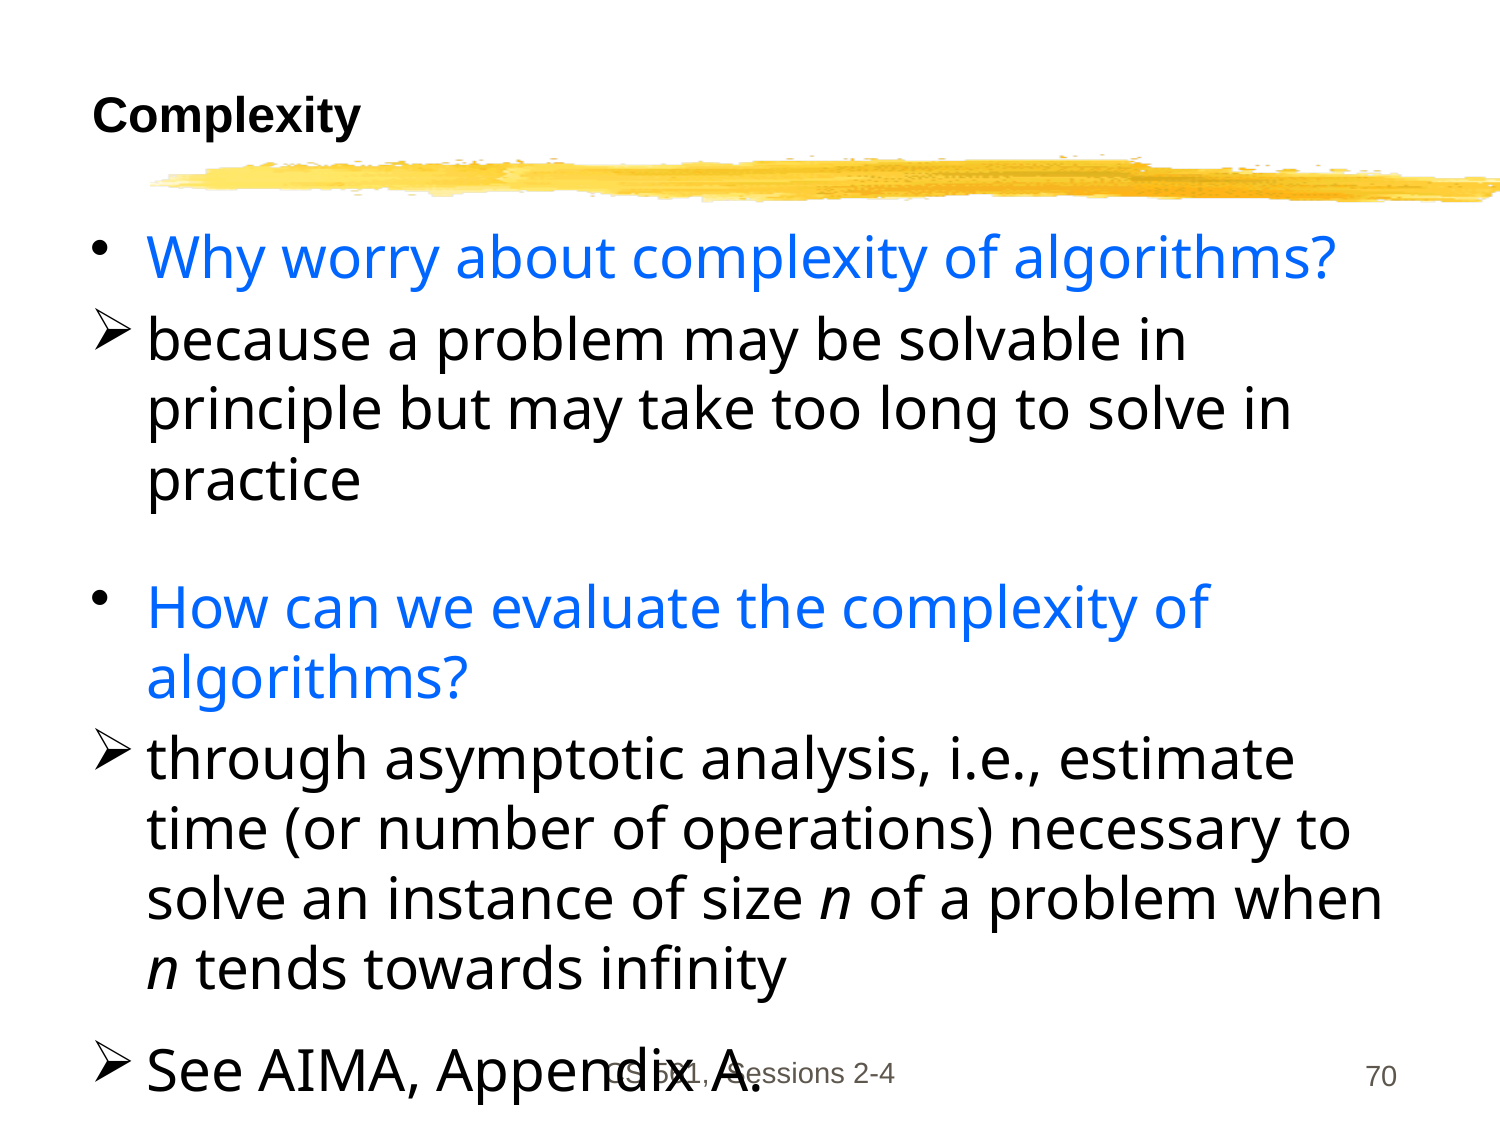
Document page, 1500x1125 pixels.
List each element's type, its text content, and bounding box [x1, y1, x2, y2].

list Why worry about complexity of algorithms? because a problem may be solvable in principle but may take too long to solve in practice How can we evaluate the complexity of algorithms? through asymptotic analysis, i.e., estimate time (or number of operations) necessary to solve an instance of size n of a problem when n tends towards infinity See AIMA, Appendix A. [74, 212, 1417, 994]
title Complexity [76, 37, 1415, 151]
footer CS 561, Sessions 2-4 [512, 1021, 988, 1098]
picture [150, 149, 1500, 213]
slide_number 70 [1099, 1024, 1413, 1101]
